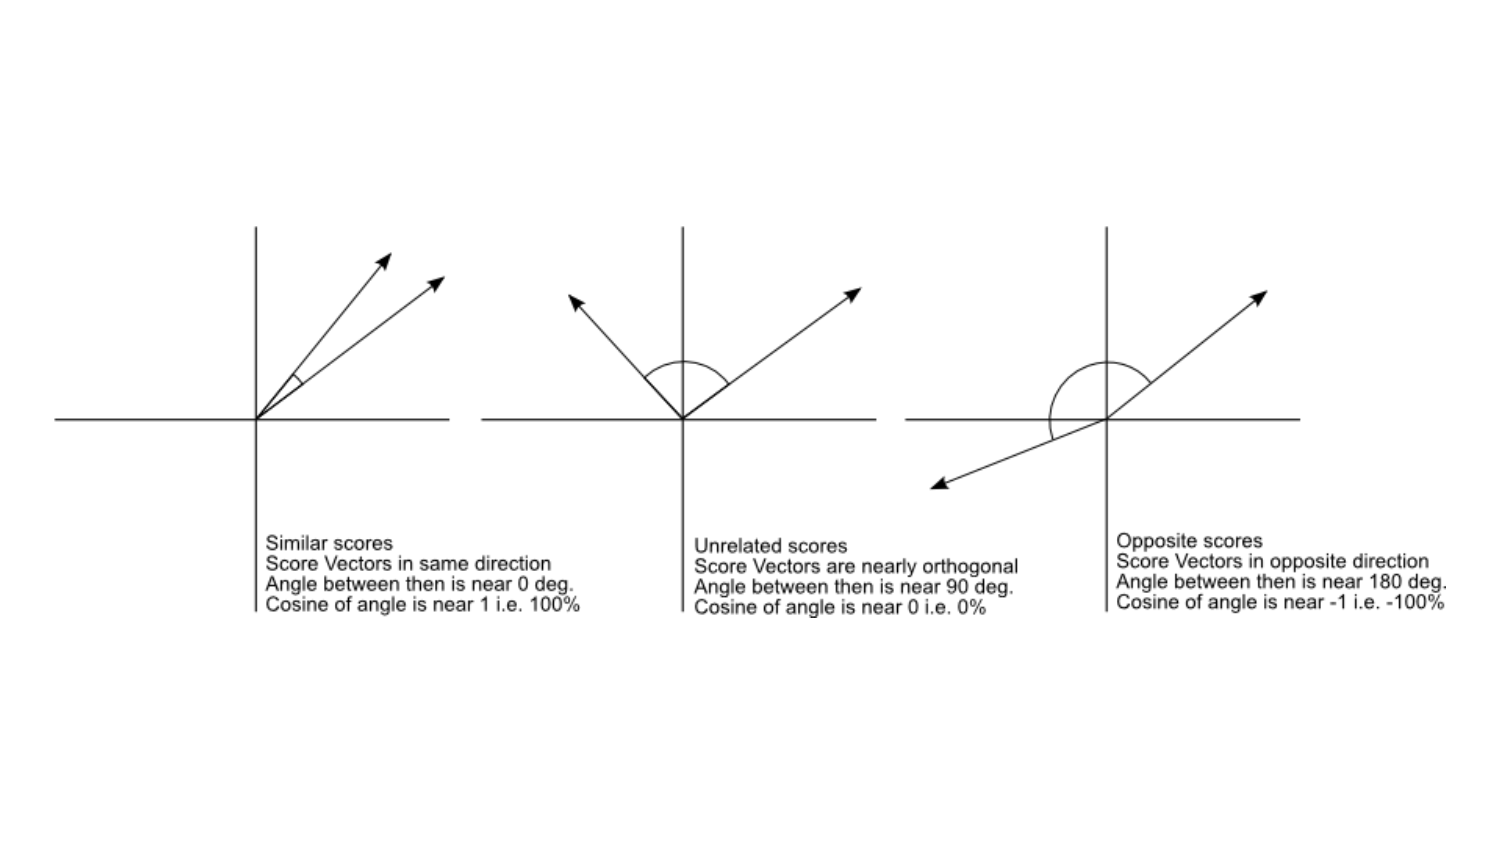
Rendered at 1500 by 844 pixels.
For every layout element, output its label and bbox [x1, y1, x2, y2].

picture [54, 226, 1446, 618]
